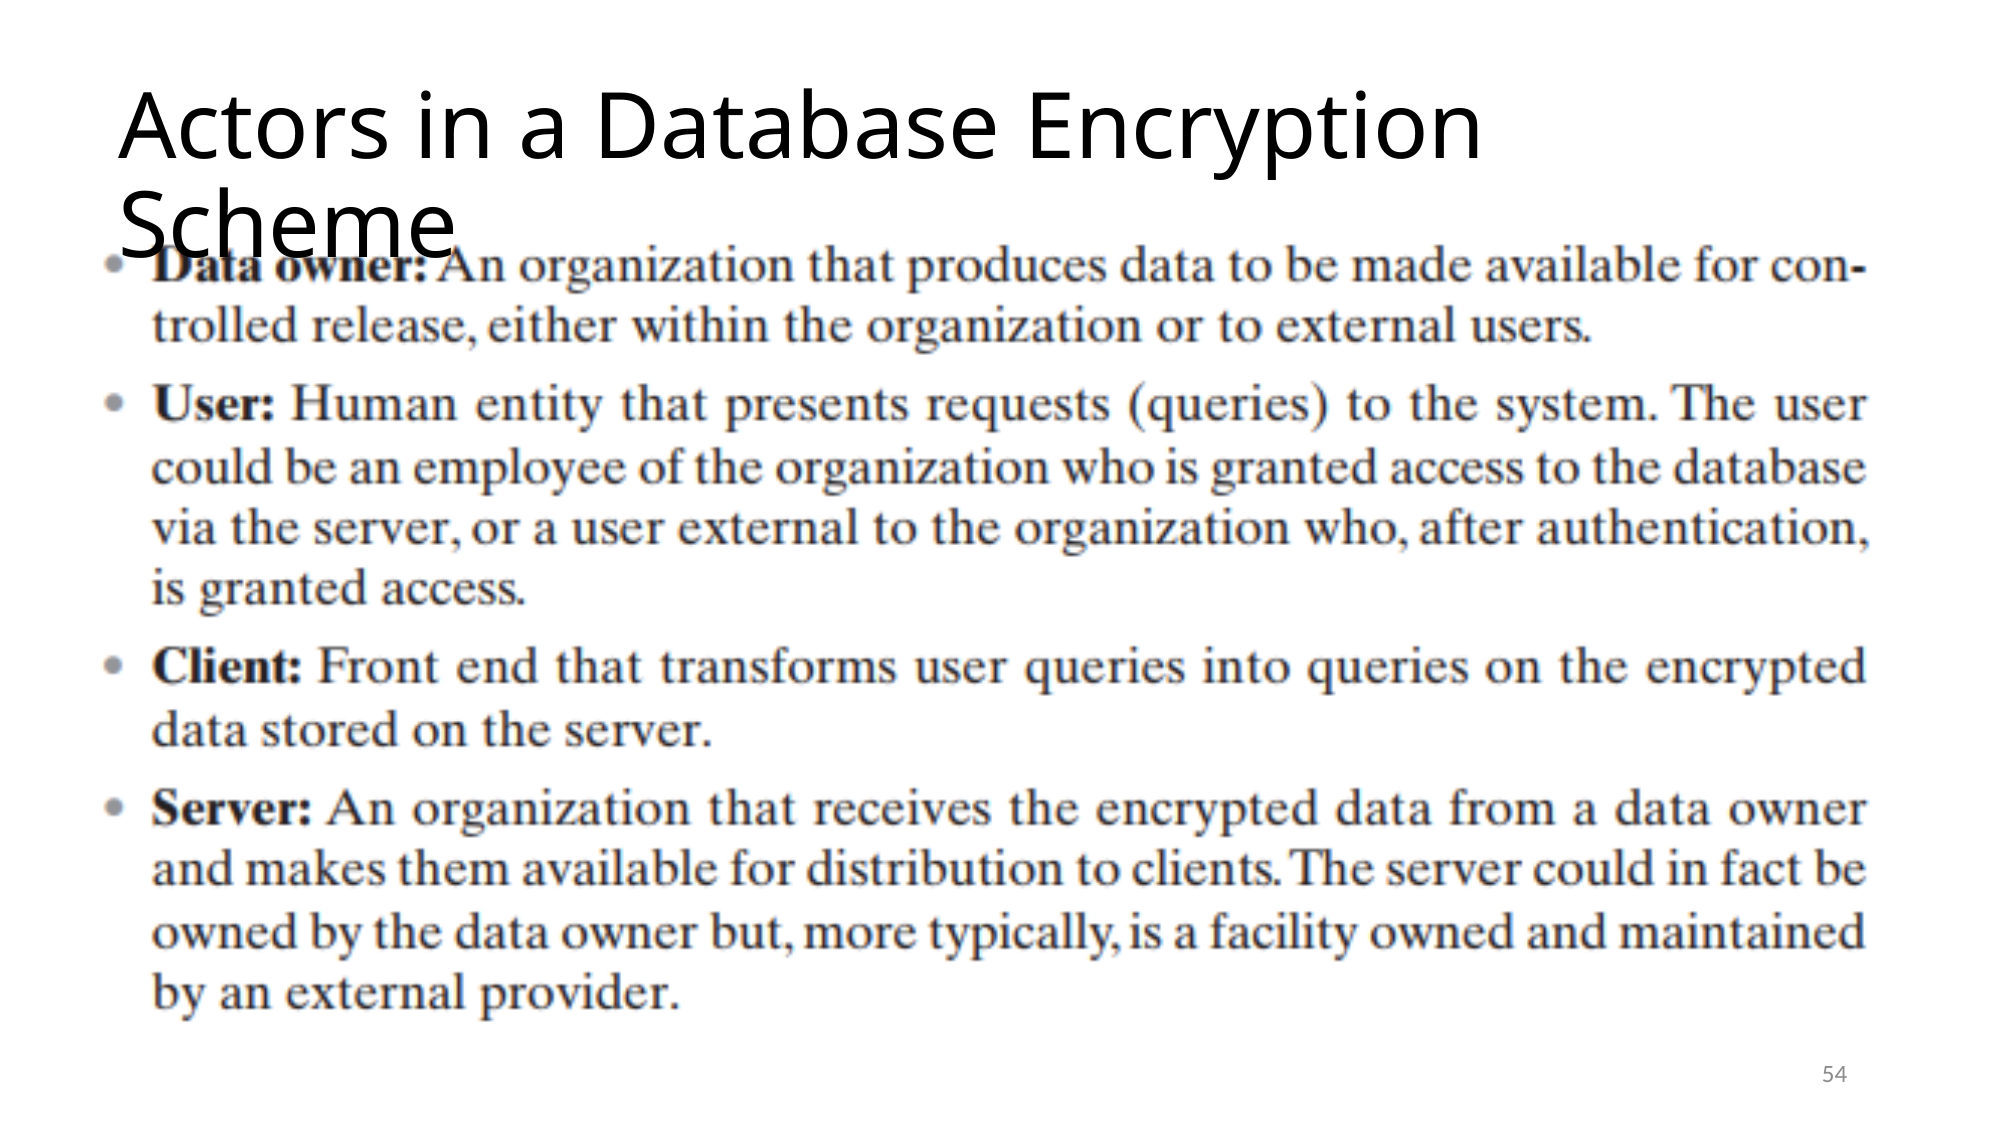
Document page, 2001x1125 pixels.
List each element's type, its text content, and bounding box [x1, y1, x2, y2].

text_box Actors in a Database Encryption Scheme [103, 72, 1863, 197]
slide_number 54 [1412, 1043, 1863, 1103]
picture [75, 225, 1891, 1043]
